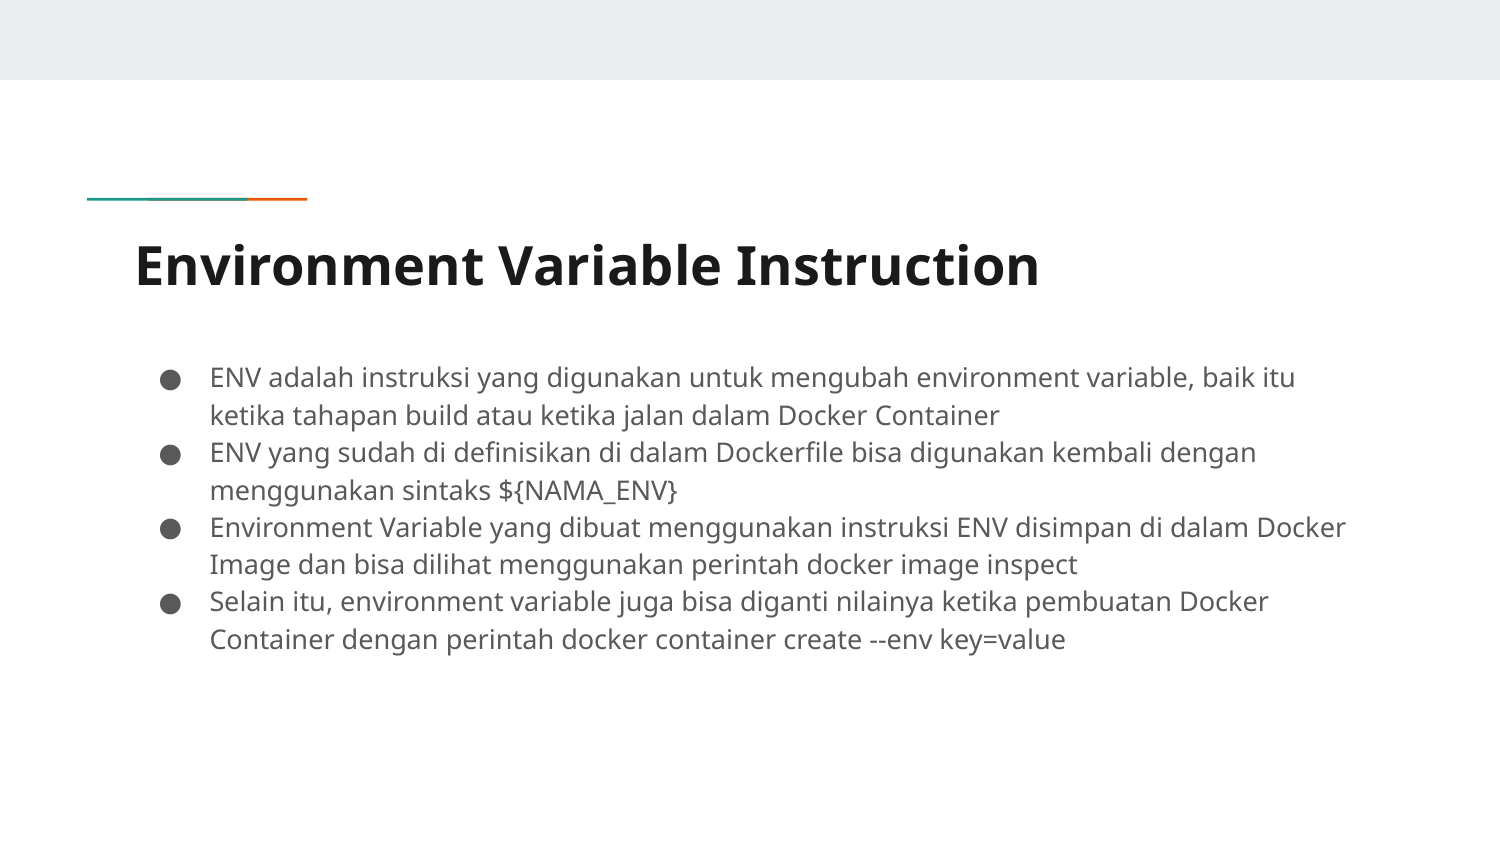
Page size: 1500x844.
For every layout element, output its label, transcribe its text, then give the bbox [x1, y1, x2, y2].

list ENV adalah instruksi yang digunakan untuk mengubah environment variable, baik itu ketika tahapan build atau ketika jalan dalam Docker Container ENV yang sudah di definisikan di dalam Dockerfile bisa digunakan kembali dengan menggunakan sintaks ${NAMA_ENV} Environment Variable yang dibuat menggunakan instruksi ENV disimpan di dalam Docker Image dan bisa dilihat menggunakan perintah docker image inspect Selain itu, environment variable juga bisa diganti nilainya ketika pembuatan Docker Container dengan perintah docker container create --env key=value [119, 341, 1381, 712]
title Environment Variable Instruction [119, 216, 1381, 305]
